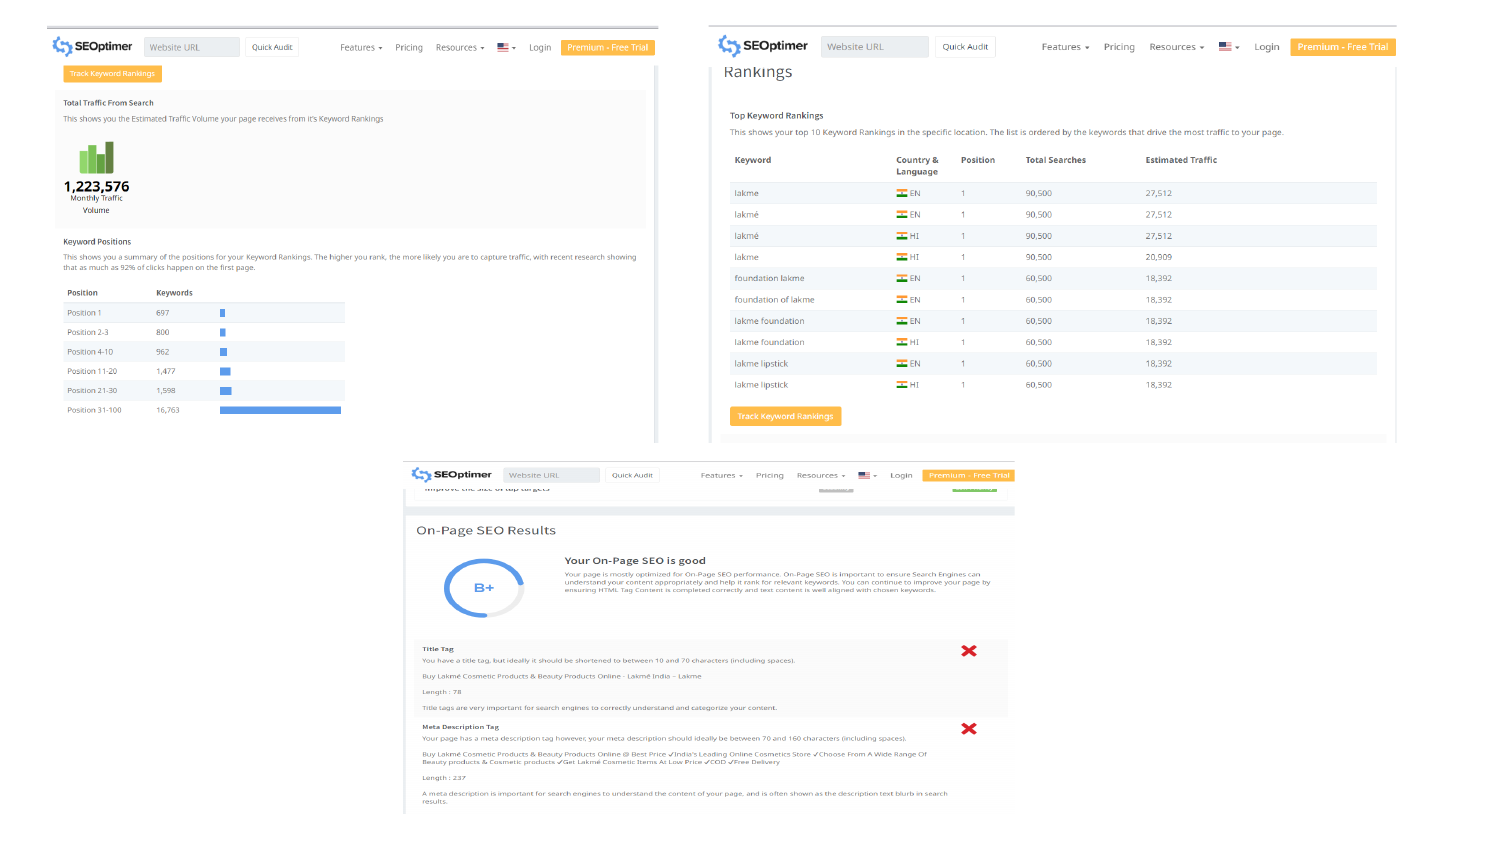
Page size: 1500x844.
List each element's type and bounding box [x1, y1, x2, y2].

picture [46, 25, 659, 443]
picture [708, 25, 1397, 443]
text_box [36, 34, 1464, 829]
picture [402, 461, 1015, 814]
